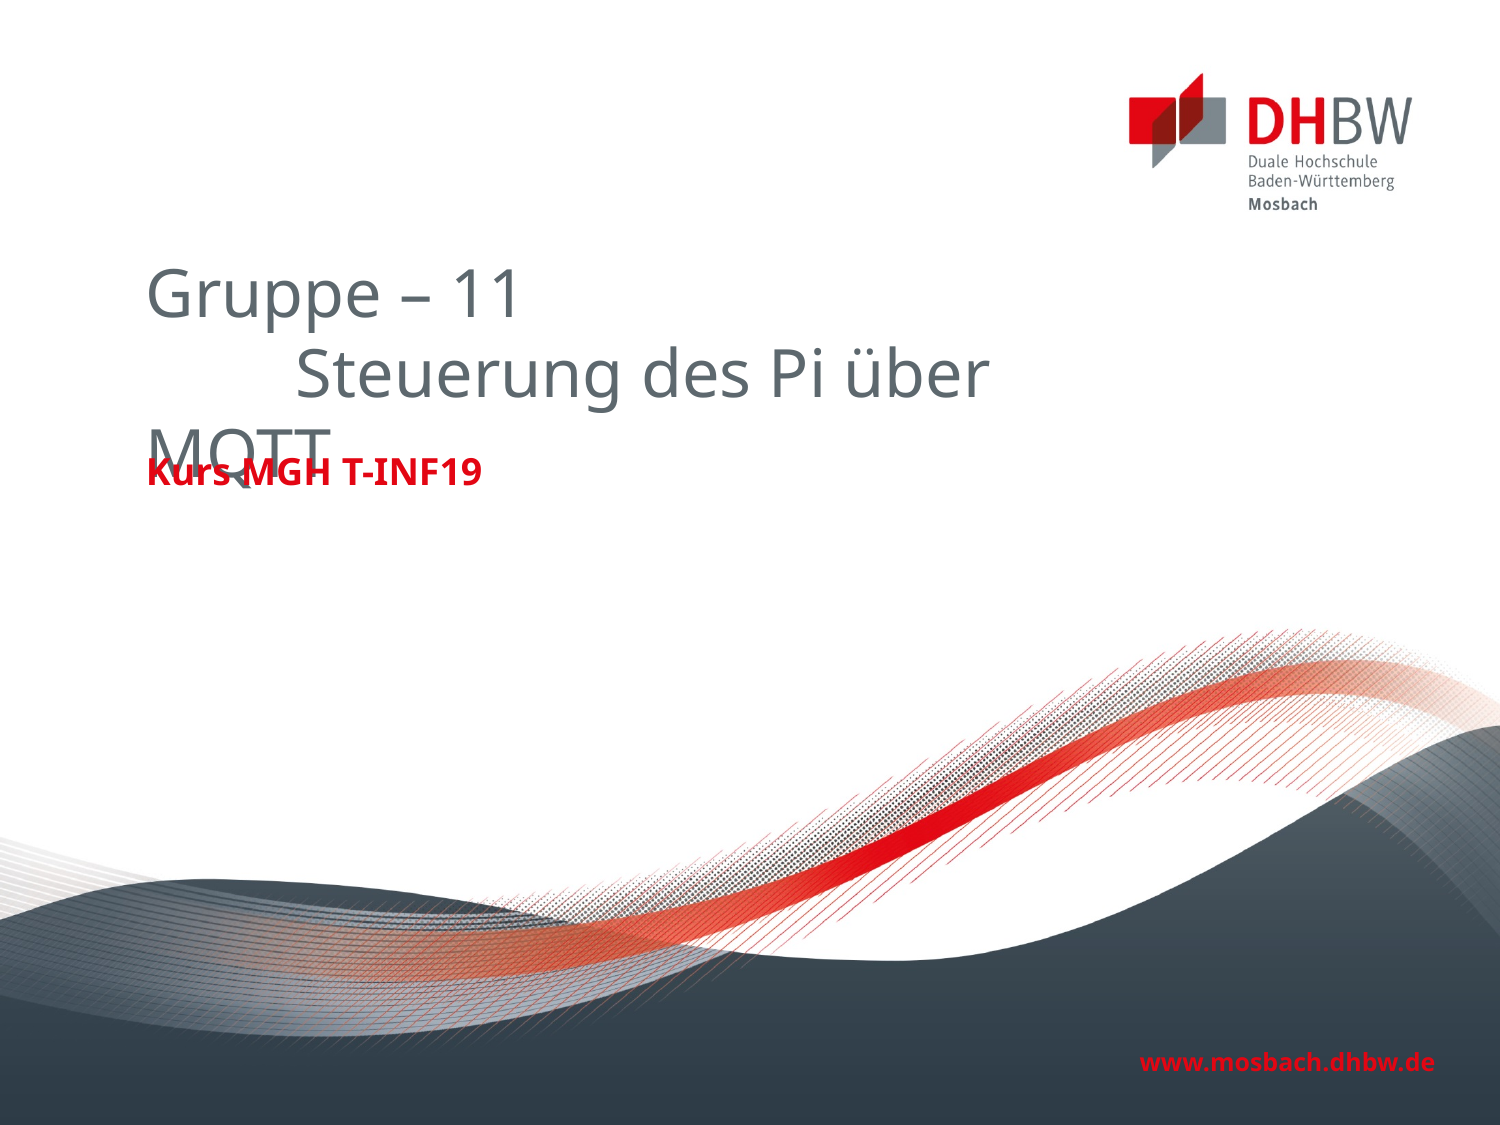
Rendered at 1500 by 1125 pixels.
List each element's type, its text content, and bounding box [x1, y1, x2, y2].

title Gruppe – 11 Steuerung des Pi über MQTT [139, 250, 1174, 417]
subtitle Kurs MGH T-INF19 [139, 448, 1174, 496]
picture [0, 0, 1500, 1125]
